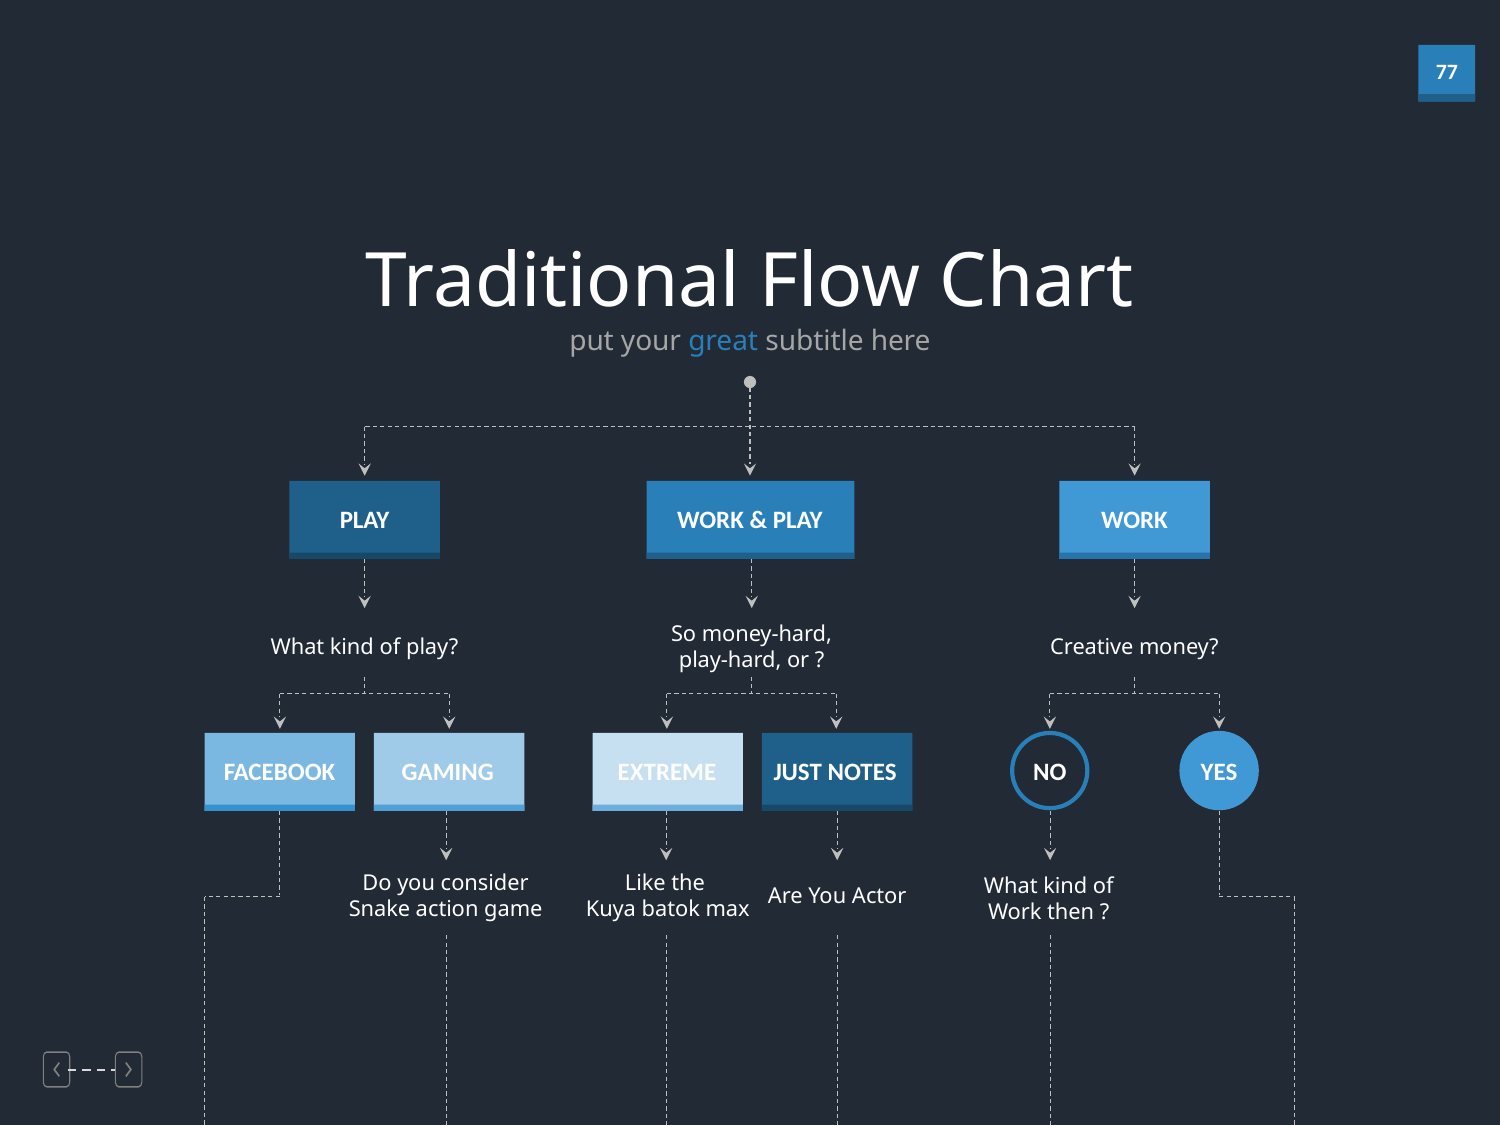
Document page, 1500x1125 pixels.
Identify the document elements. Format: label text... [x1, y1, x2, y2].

text_box Do you consider Snake action game [333, 860, 558, 928]
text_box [646, 480, 855, 559]
text_box What kind of Work then ? [969, 864, 1129, 932]
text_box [1012, 732, 1088, 809]
text_box What kind of play? [255, 625, 474, 667]
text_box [204, 732, 356, 811]
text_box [373, 732, 525, 811]
text_box Creative money? [1035, 625, 1234, 667]
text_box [1181, 732, 1257, 809]
text_box Traditional Flow Chart [351, 224, 1149, 330]
text_box So money-hard, play-hard, or ? [656, 612, 848, 680]
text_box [757, 732, 913, 811]
text_box Are You Actor [753, 873, 922, 915]
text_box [1059, 480, 1210, 559]
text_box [592, 732, 744, 811]
text_box put your great subtitle here [554, 330, 946, 364]
text_box Like the Kuya batok max [571, 860, 765, 928]
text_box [289, 480, 440, 559]
